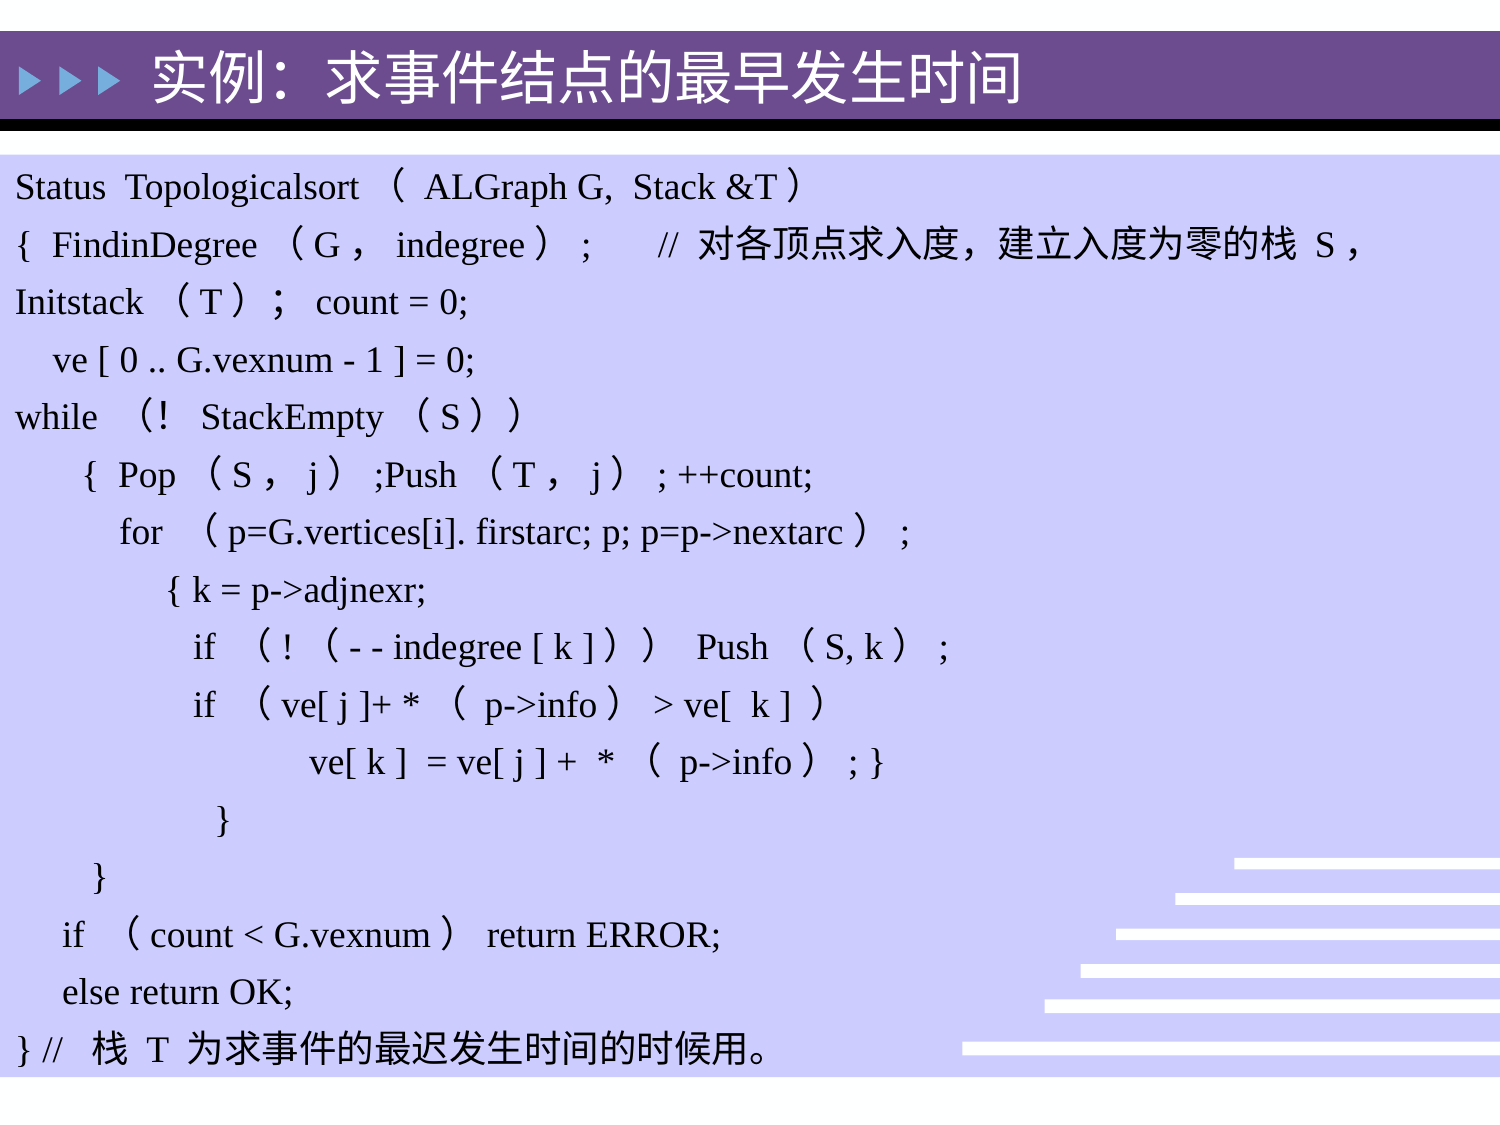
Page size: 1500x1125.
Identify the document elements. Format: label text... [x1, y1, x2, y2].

text_box Status Topologicalsort（ ALGraph G, Stack &T） { FindinDegree（G，indegree）; // 对各顶点求入度，建立入度为零的栈 S， Initstack（T）；count = 0; ve [ 0 .. G.vexnum - 1 ] = 0; while （！StackEmpty（S）） { Pop（S，j）;Push（T，j）; ++count; for （p=G.vertices[i]. firstarc; p; p=p->nextarc）; { k = p->adjnexr; if （!（- - indegree [ k ]）） Push（S, k）; if （ve[ j ]+ *（ p->info）> ve[ k ] ） ve[ k ] = ve[ j ] + *（ p->info）; } } } if （count < G.vexnum）return ERROR; else return OK; } // 栈 T 为求事件的最迟发生时间的时候用。 [0, 154, 1500, 1078]
text_box [1175, 893, 1500, 905]
text_box 实例：求事件结点的最早发生时间 [60, 33, 1045, 120]
text_box [1080, 964, 1500, 978]
text_box [1044, 999, 1500, 1014]
text_box [1116, 928, 1500, 941]
text_box [1234, 857, 1500, 870]
text_box [962, 1041, 1500, 1056]
